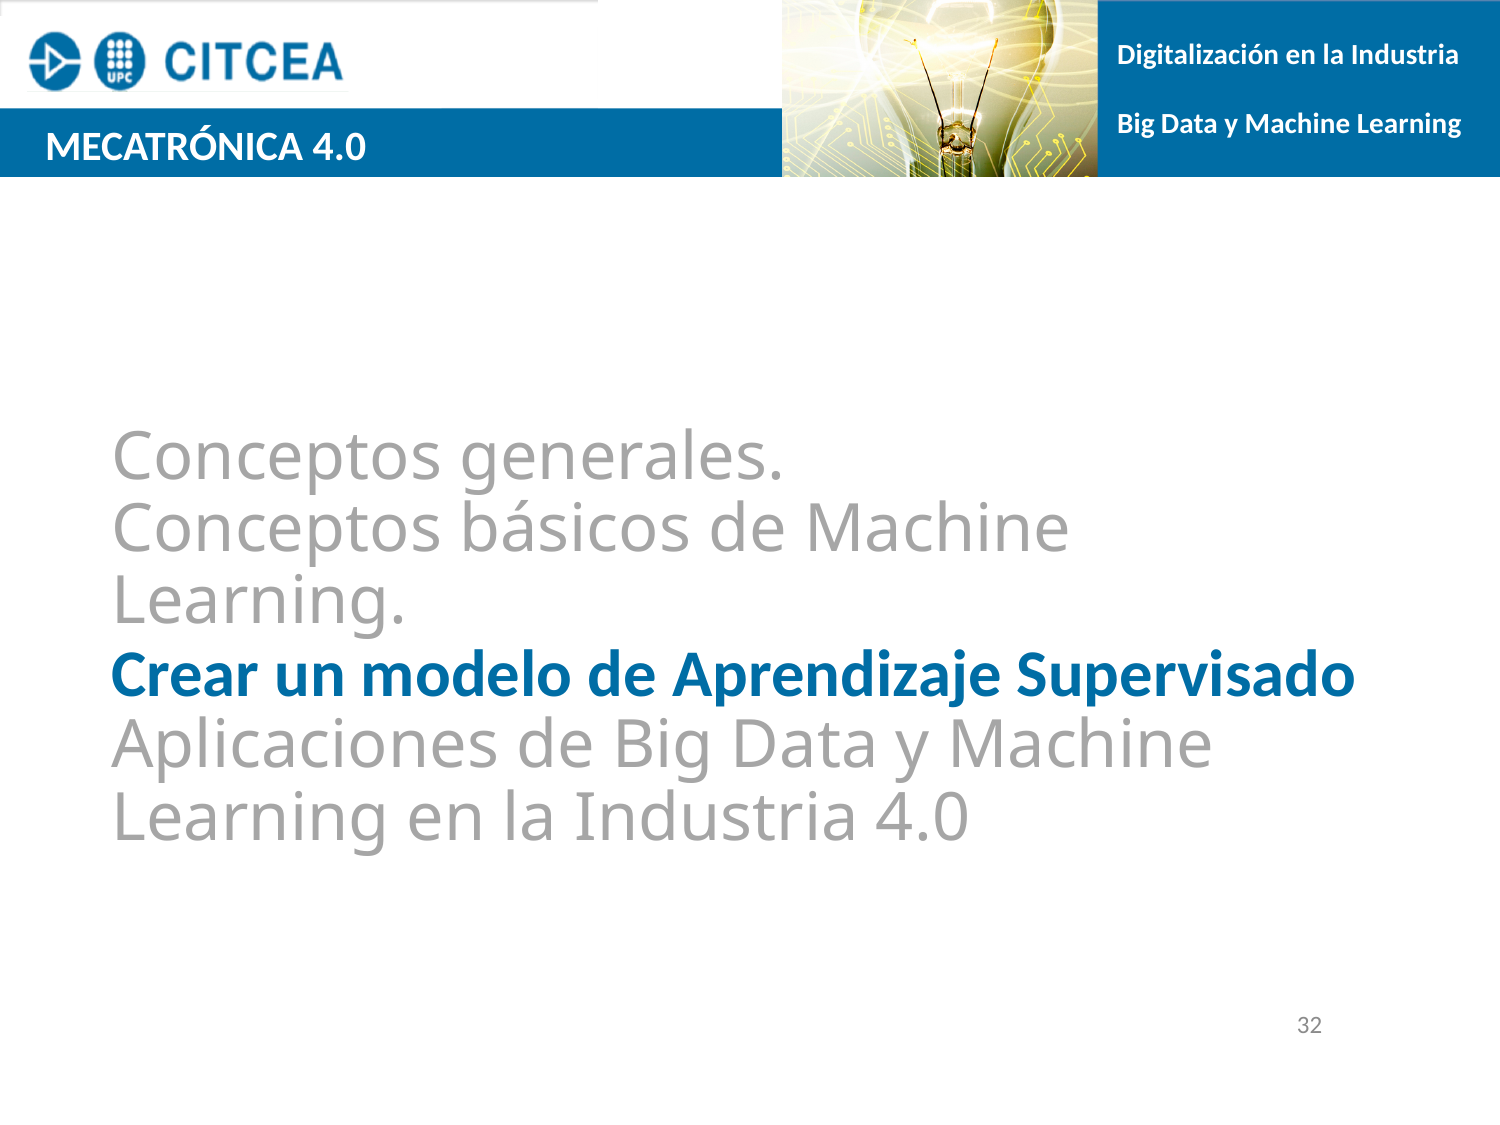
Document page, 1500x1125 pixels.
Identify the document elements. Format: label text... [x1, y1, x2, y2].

title Conceptos generales. Conceptos básicos de Machine Learning. Crear un modelo de Aprendizaje Supervisado Aplicaciones de Big Data y Machine Learning en la Industria 4.0 [96, 305, 1390, 972]
slide_number 32 [999, 993, 1338, 1054]
picture [782, 0, 1500, 177]
picture [0, 0, 598, 108]
